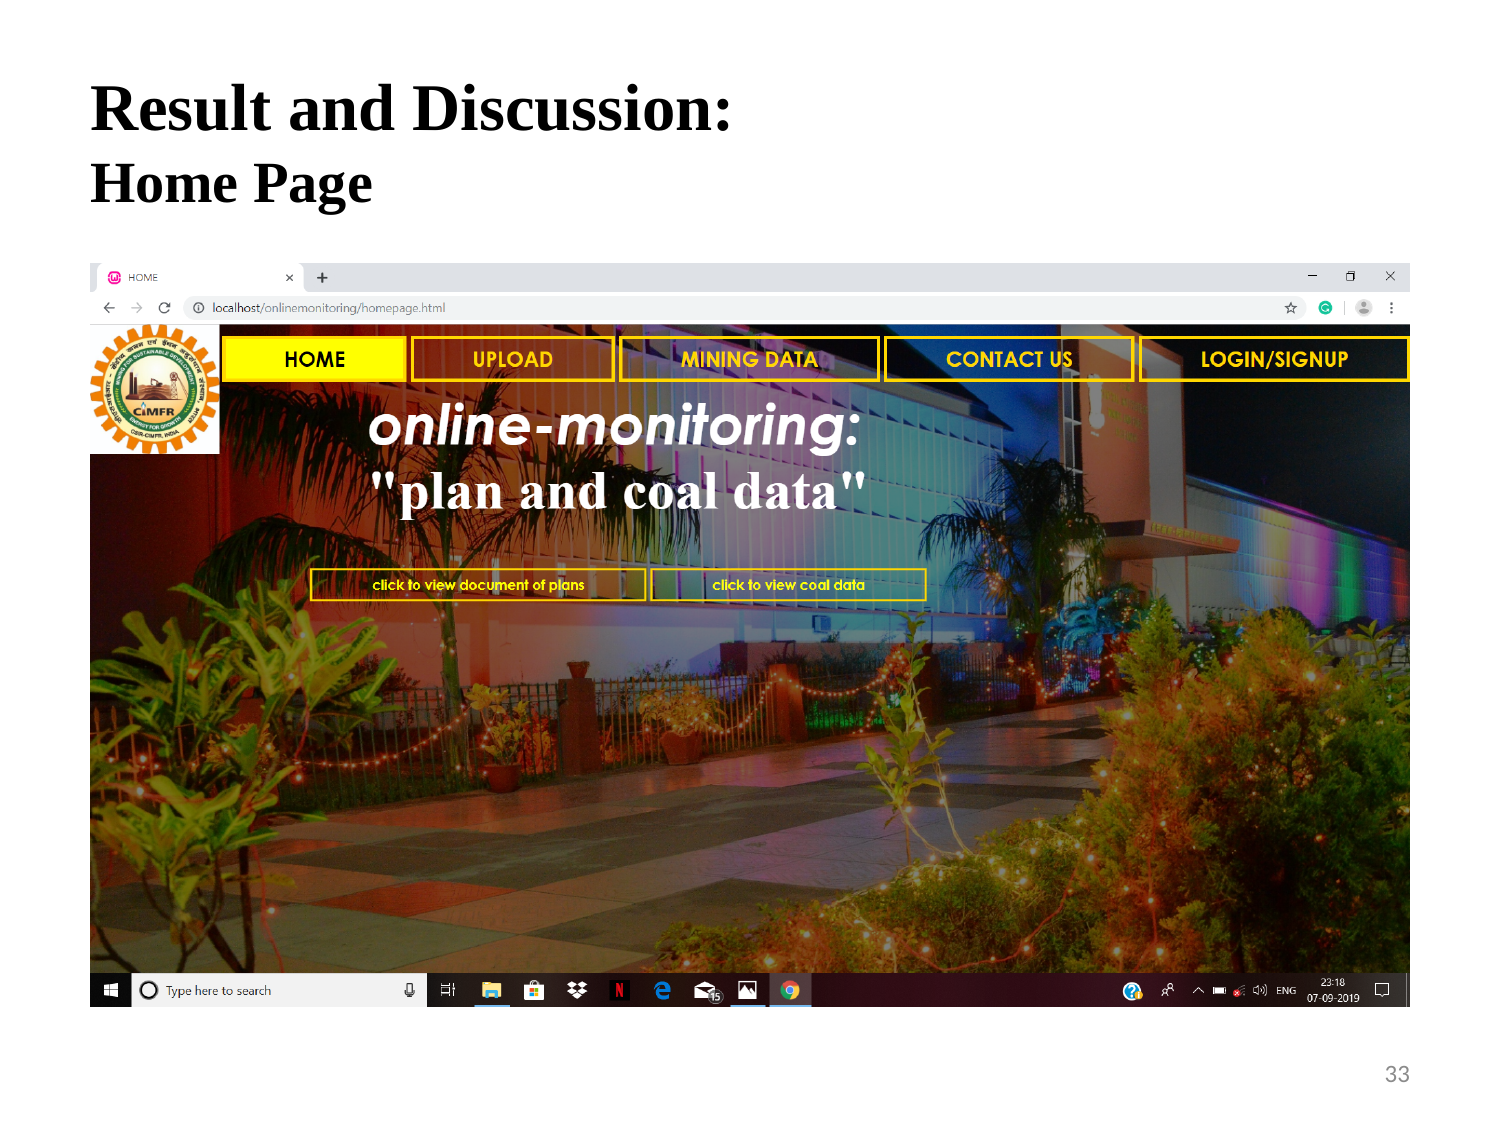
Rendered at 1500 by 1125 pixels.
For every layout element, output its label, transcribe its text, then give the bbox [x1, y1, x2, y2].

title Result and Discussion: Home Page [75, 45, 1425, 233]
slide_number 33 [1074, 1042, 1425, 1103]
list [89, 263, 1411, 1007]
